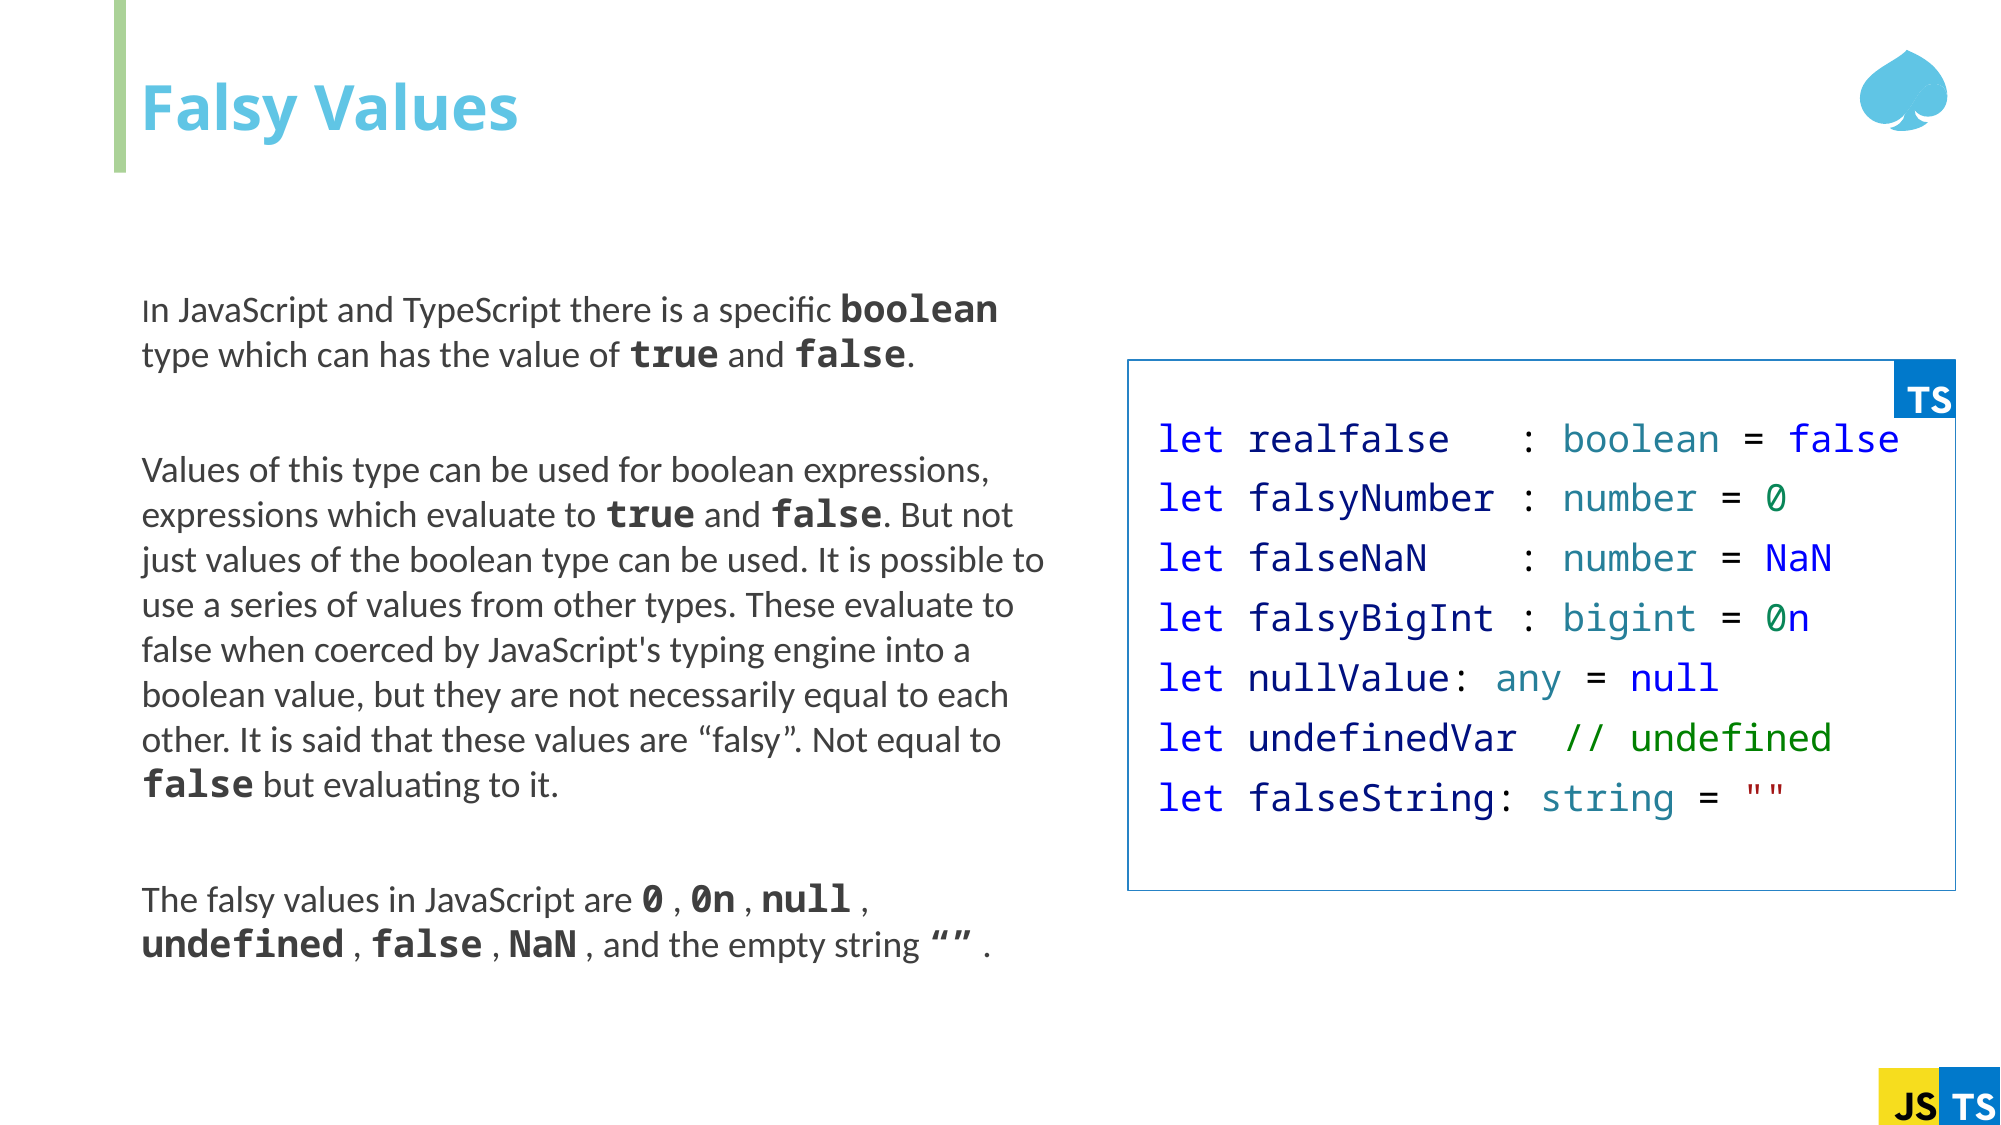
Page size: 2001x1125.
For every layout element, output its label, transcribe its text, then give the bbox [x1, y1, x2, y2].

picture [1894, 359, 1956, 418]
picture [1878, 1067, 2000, 1125]
list let realfalse : boolean = false let falsyNumber : number = 0 let falseNaN : number = NaN let falsyBigInt : bigint = 0n let nullValue: any = null let undefinedVar // undefined let falseString: string = "" [1127, 360, 1956, 891]
list In JavaScript and TypeScript there is a specific boolean type which can has the value of true and false. Values of this type can be used for boolean expressions, expressions which evaluate to true and false. But not just values of the boolean type can be used. It is possible to use a series of values from other types. These evaluate to false when coerced by JavaScript's typing engine into a boolean value, but they are not necessarily equal to each other. It is said that these values are “falsy”. Not equal to false but evaluating to it. The falsy values in JavaScript are 0 , 0n , null , undefined , false , NaN , and the empty string “” . [141, 330, 1070, 920]
title Falsy Values [140, 60, 977, 143]
